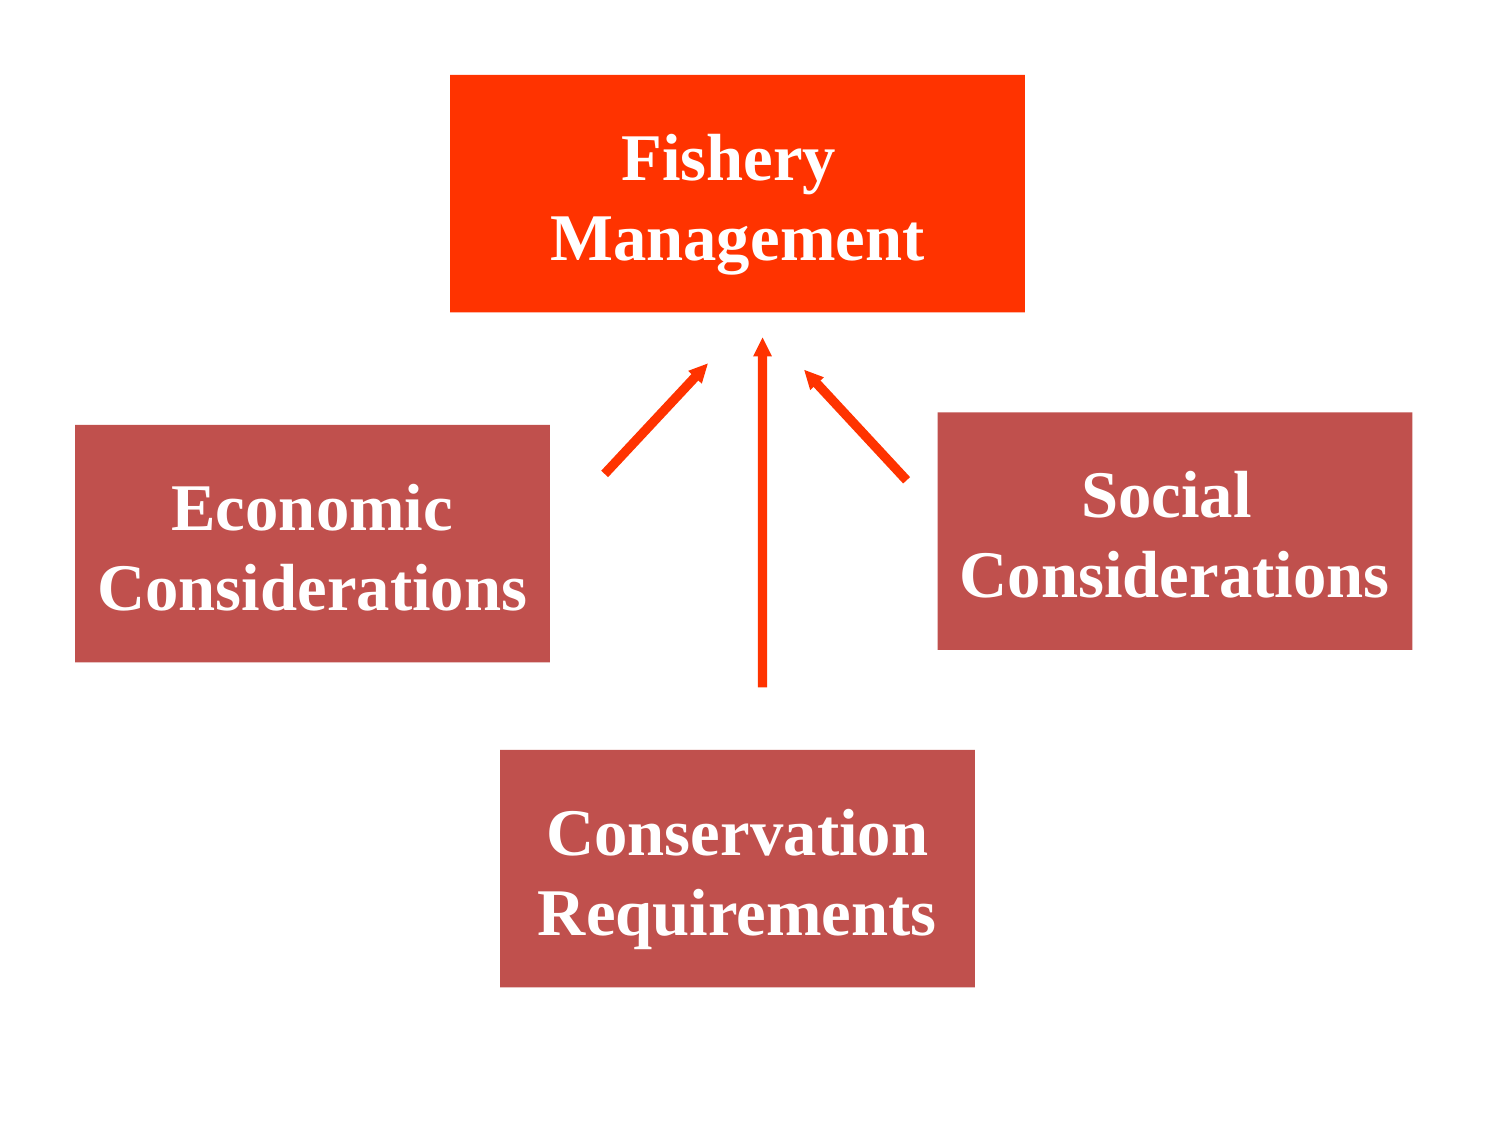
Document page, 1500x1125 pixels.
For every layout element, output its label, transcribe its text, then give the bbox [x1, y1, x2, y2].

text_box Conservation Requirements [500, 749, 975, 988]
text_box Economic Considerations [75, 424, 550, 663]
text_box [604, 363, 708, 474]
text_box Fishery Management [450, 74, 1025, 313]
text_box [758, 337, 767, 688]
text_box Social Considerations [937, 412, 1413, 650]
text_box [804, 369, 907, 481]
